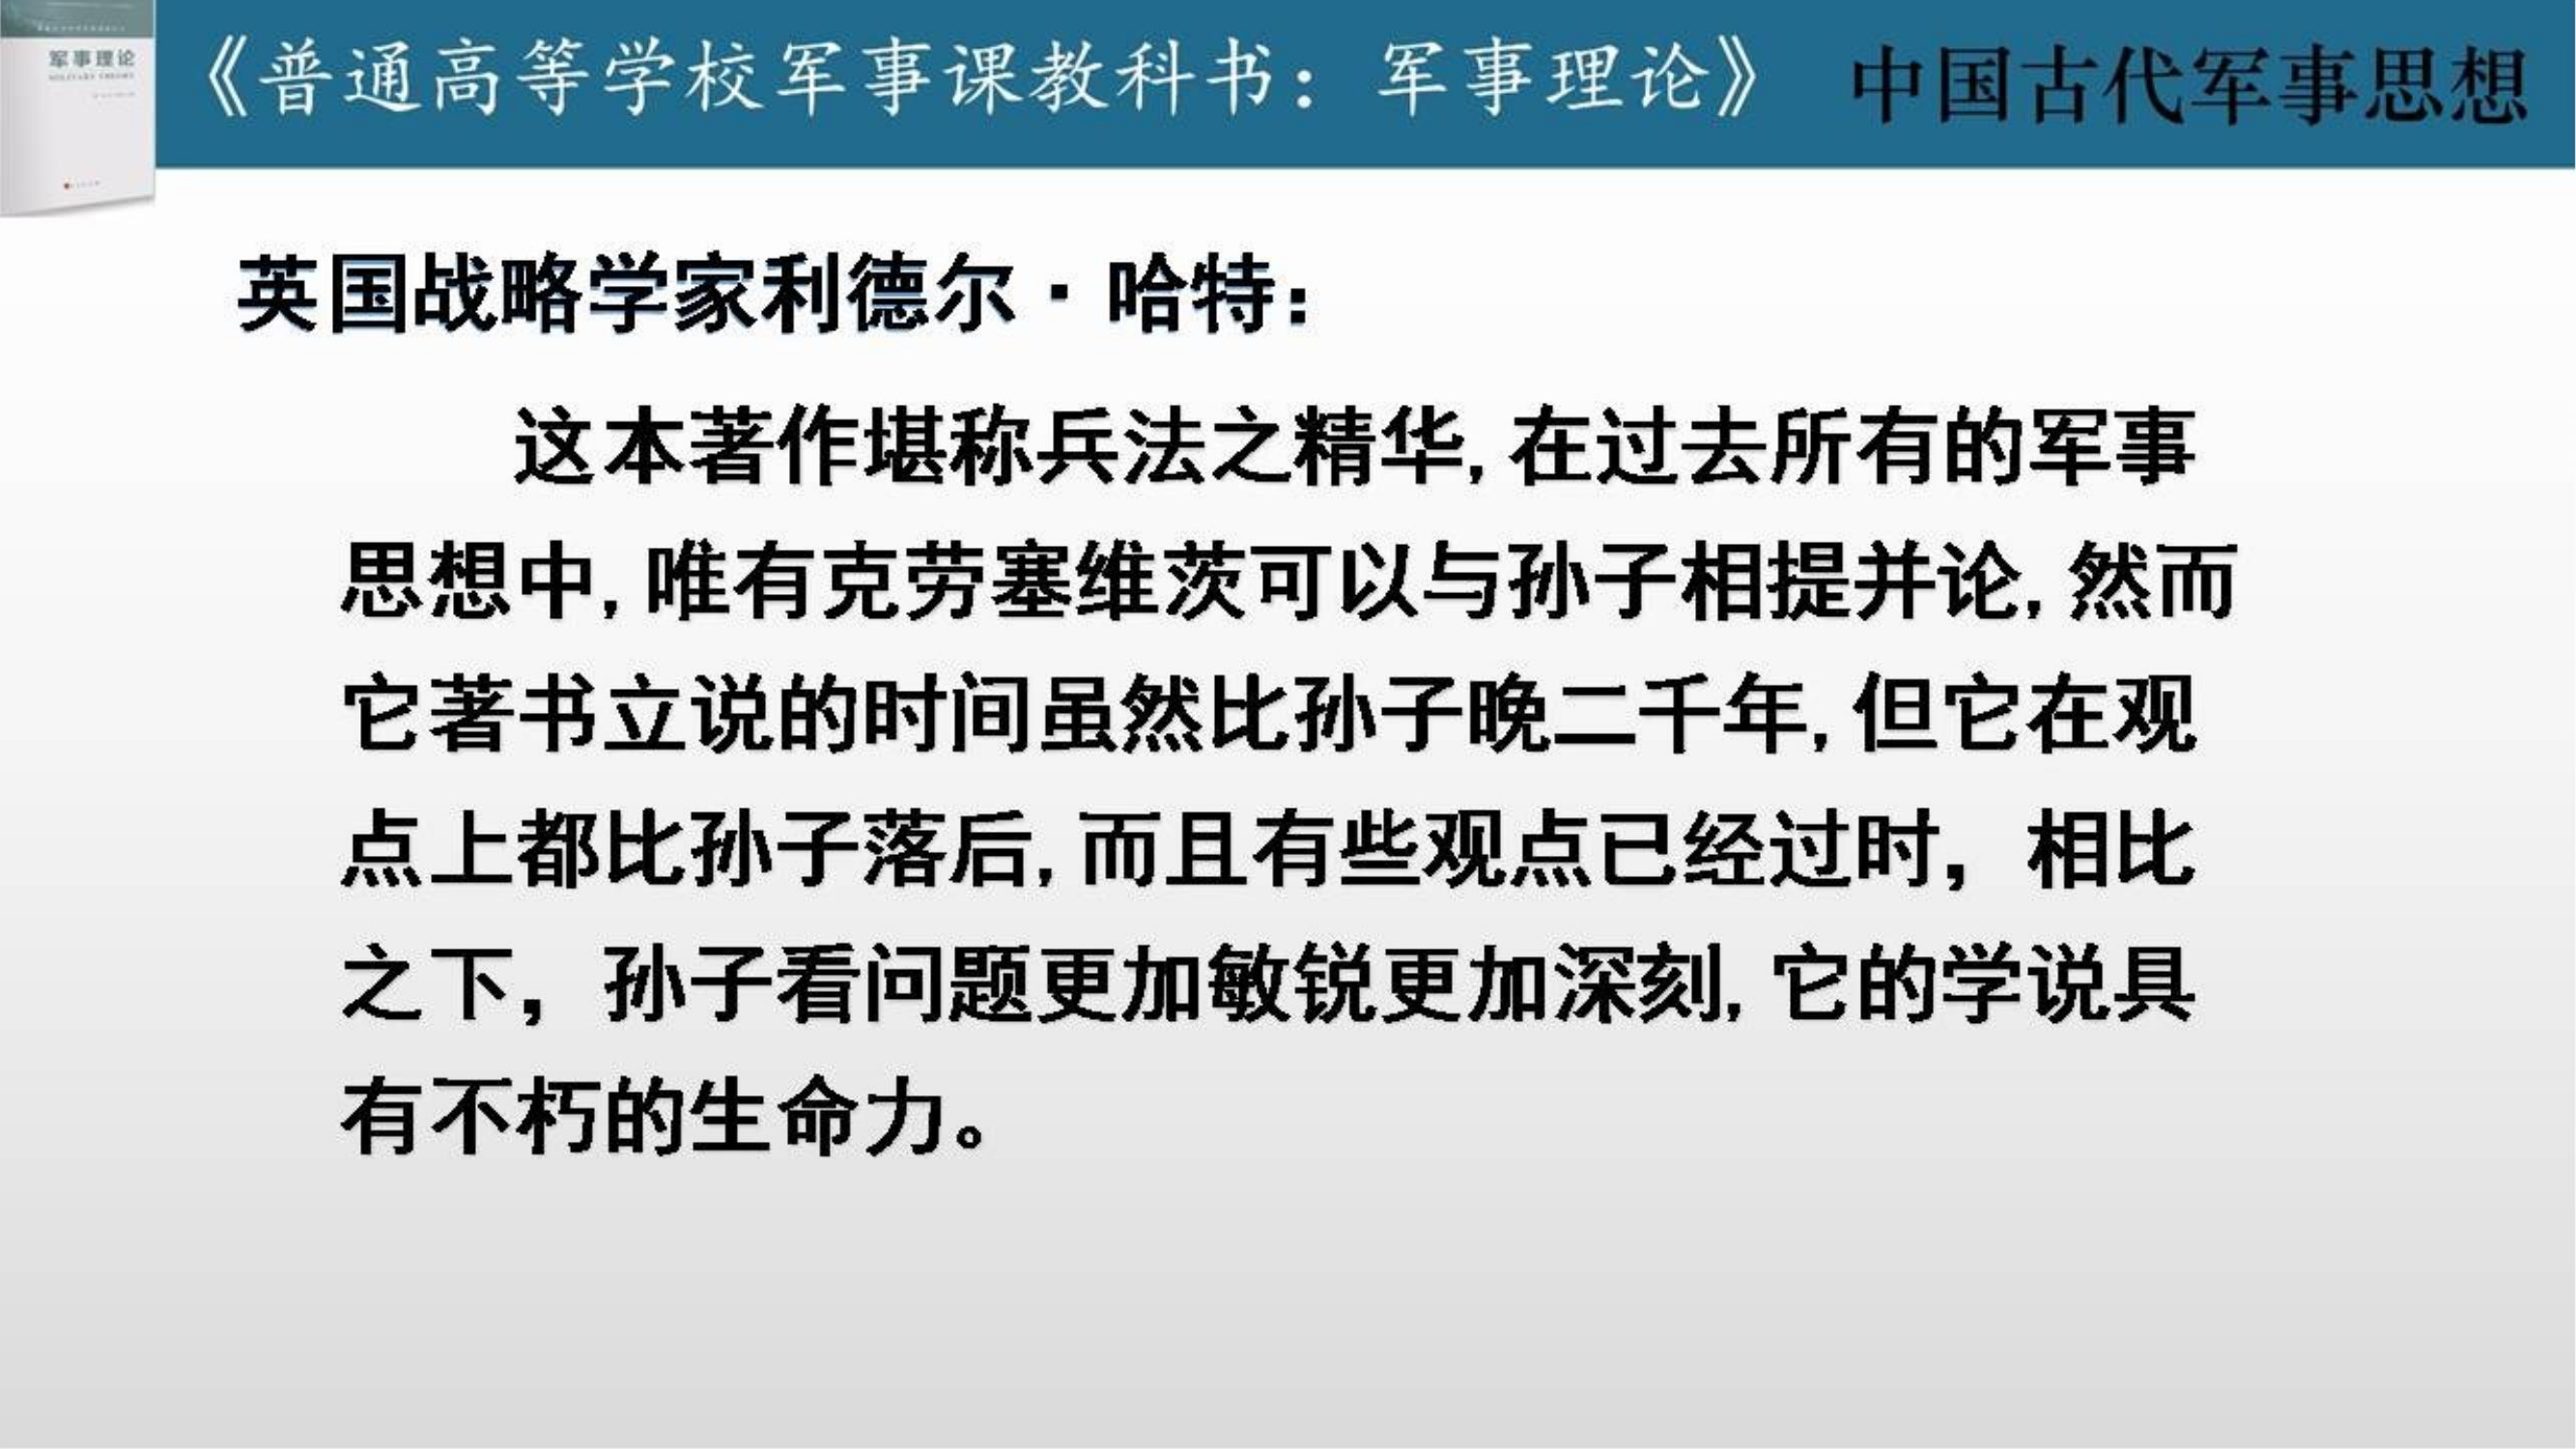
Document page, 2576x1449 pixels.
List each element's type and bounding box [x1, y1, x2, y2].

text_box [0, 0, 2576, 1449]
